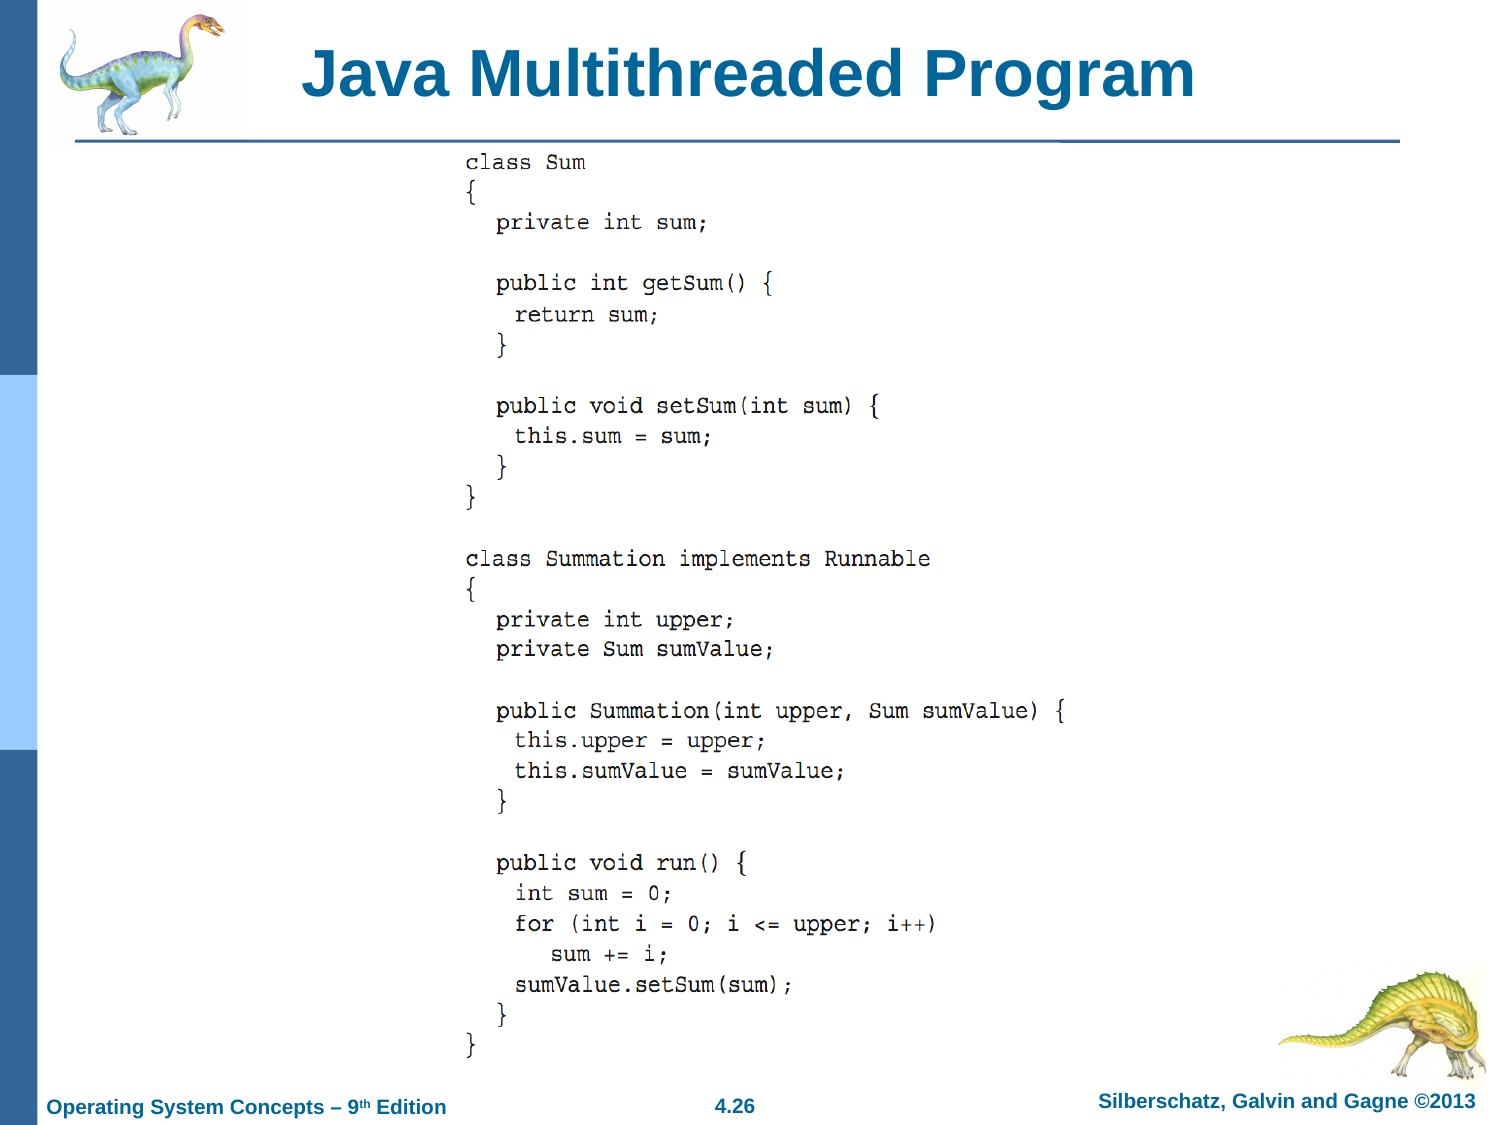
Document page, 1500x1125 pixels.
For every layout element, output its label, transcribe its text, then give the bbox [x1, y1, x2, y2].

picture [1275, 959, 1486, 1090]
picture [443, 143, 1134, 1078]
title Java Multithreaded Program [75, 22, 1425, 118]
picture [46, 0, 243, 149]
